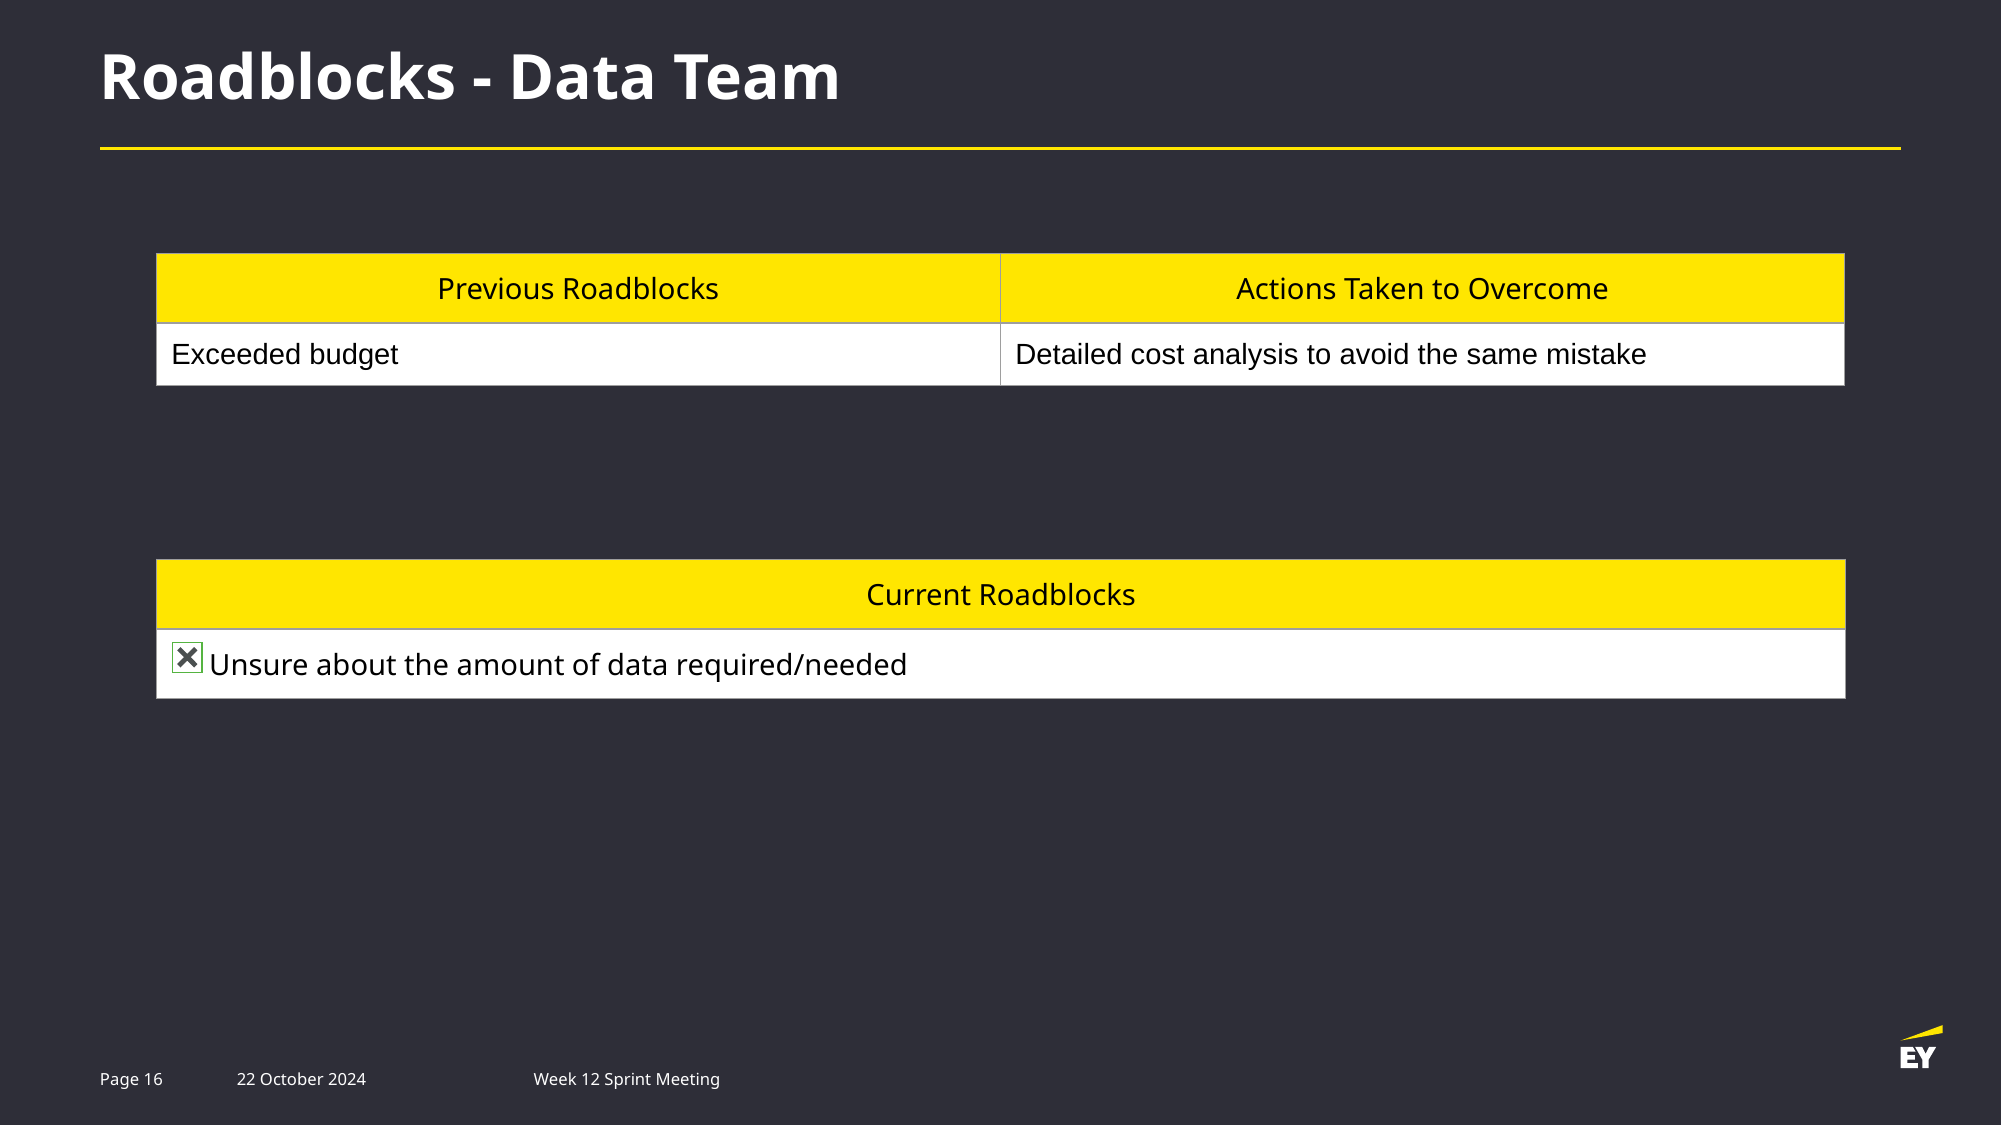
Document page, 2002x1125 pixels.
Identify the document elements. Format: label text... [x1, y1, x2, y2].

table_header Actions Taken to Overcome [1001, 254, 1844, 322]
table_cell Unsure about the amount of data required/needed [157, 630, 1845, 698]
table_cell Exceeded budget [157, 324, 1000, 385]
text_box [172, 642, 203, 673]
table_header Current Roadblocks [157, 560, 1845, 628]
table_header Previous Roadblocks [157, 254, 1000, 322]
title Roadblocks - Data Team [100, 48, 1901, 146]
table_cell Detailed cost analysis to avoid the same mistake [1001, 324, 1844, 385]
